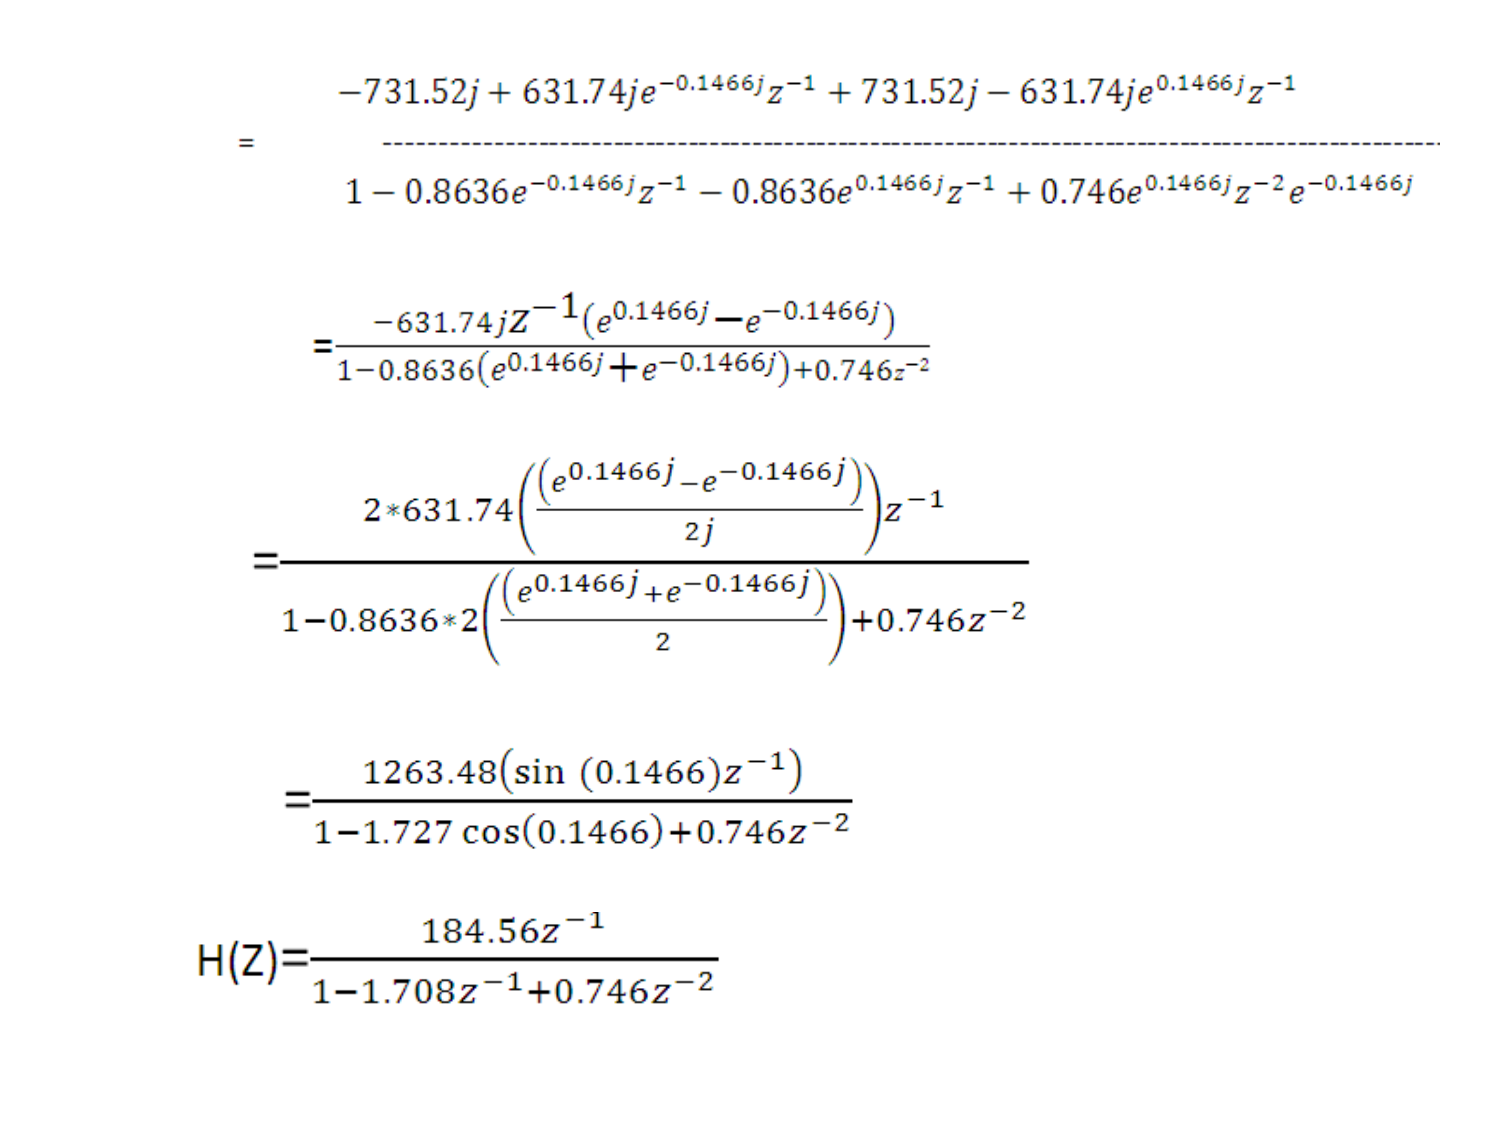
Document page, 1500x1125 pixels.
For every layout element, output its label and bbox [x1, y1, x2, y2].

picture [262, 724, 893, 857]
picture [287, 274, 963, 421]
picture [224, 49, 1441, 234]
picture [174, 912, 731, 1010]
picture [199, 449, 1056, 673]
